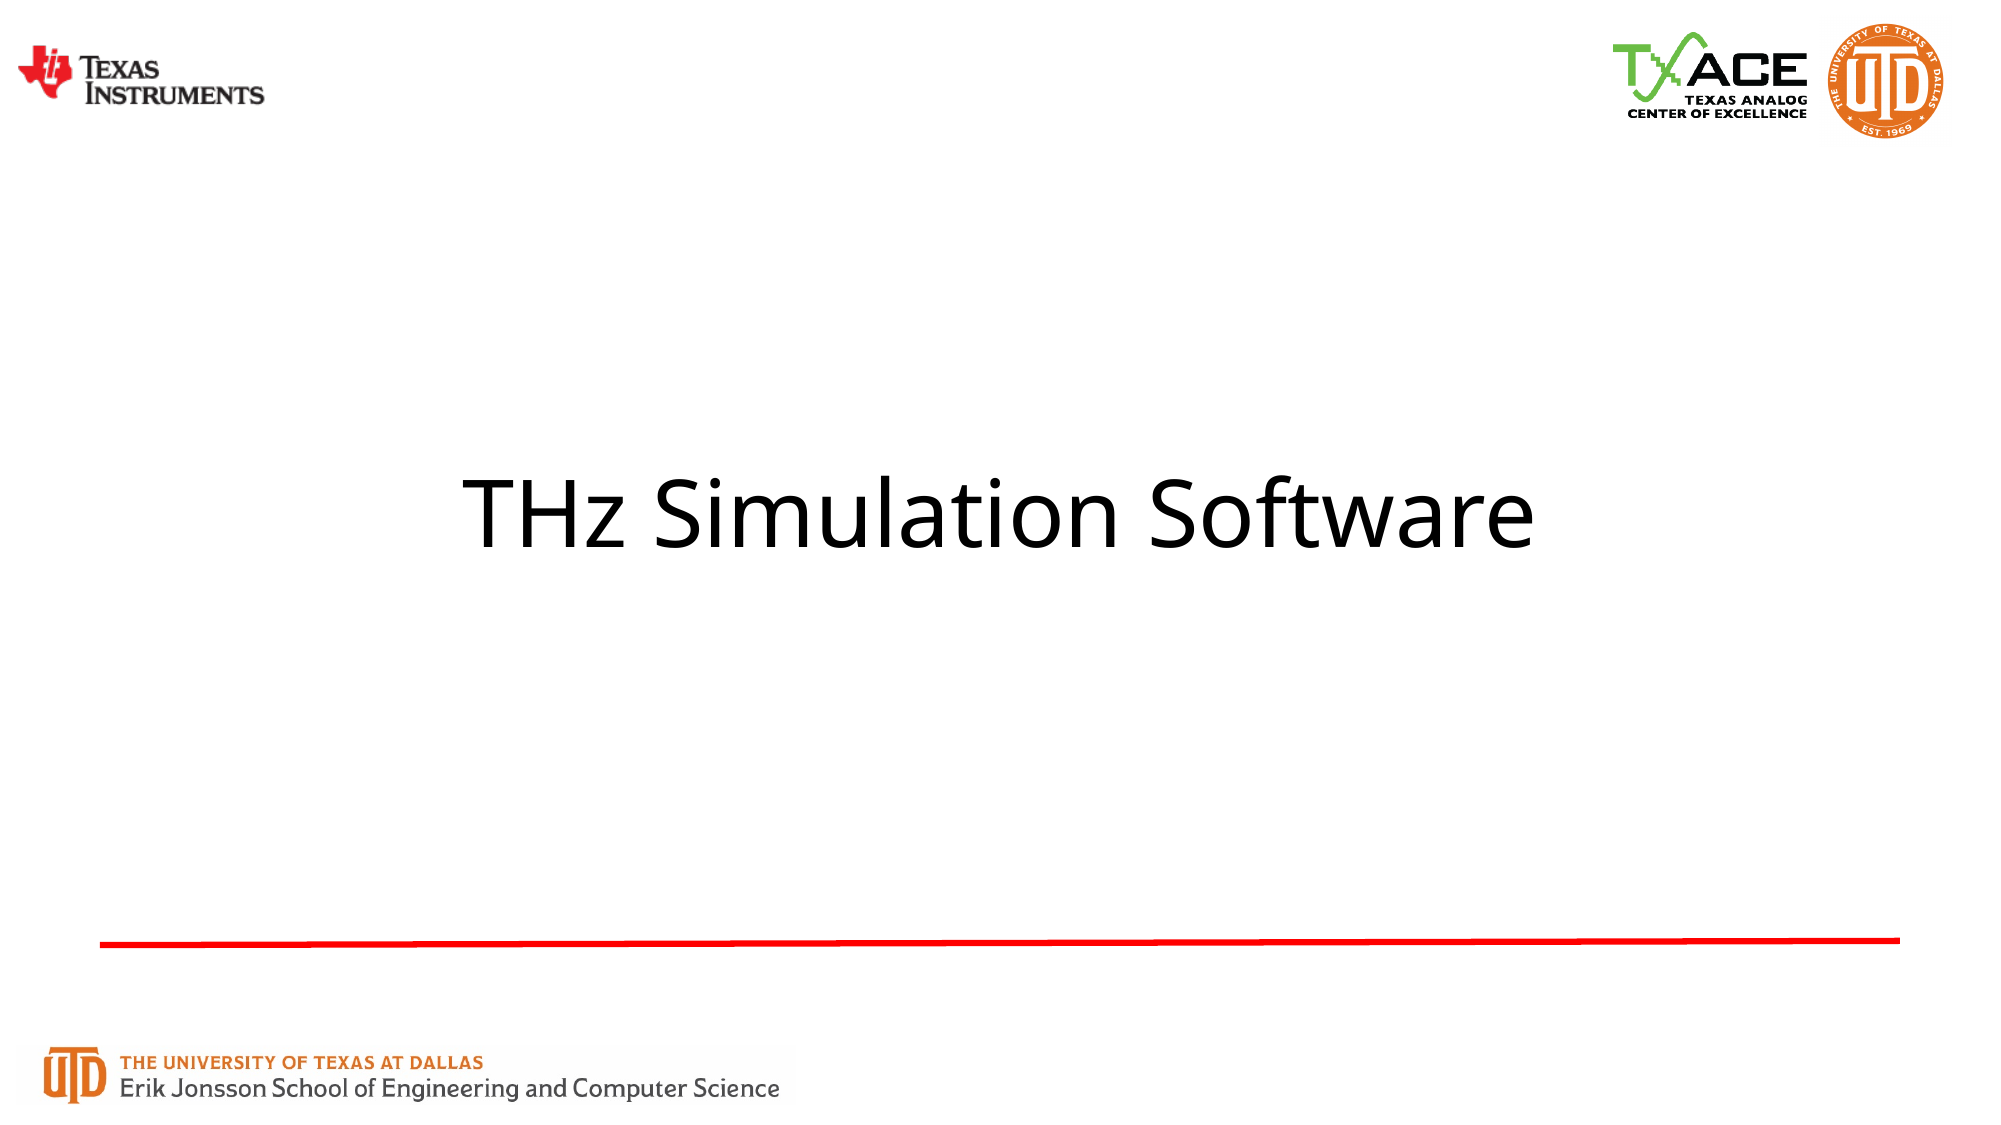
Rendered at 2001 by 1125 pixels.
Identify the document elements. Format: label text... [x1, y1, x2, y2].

picture [16, 18, 267, 132]
picture [16, 1045, 796, 1105]
picture [1819, 15, 1952, 147]
title THz Simulation Software [249, 184, 1750, 576]
picture [1613, 32, 1807, 118]
